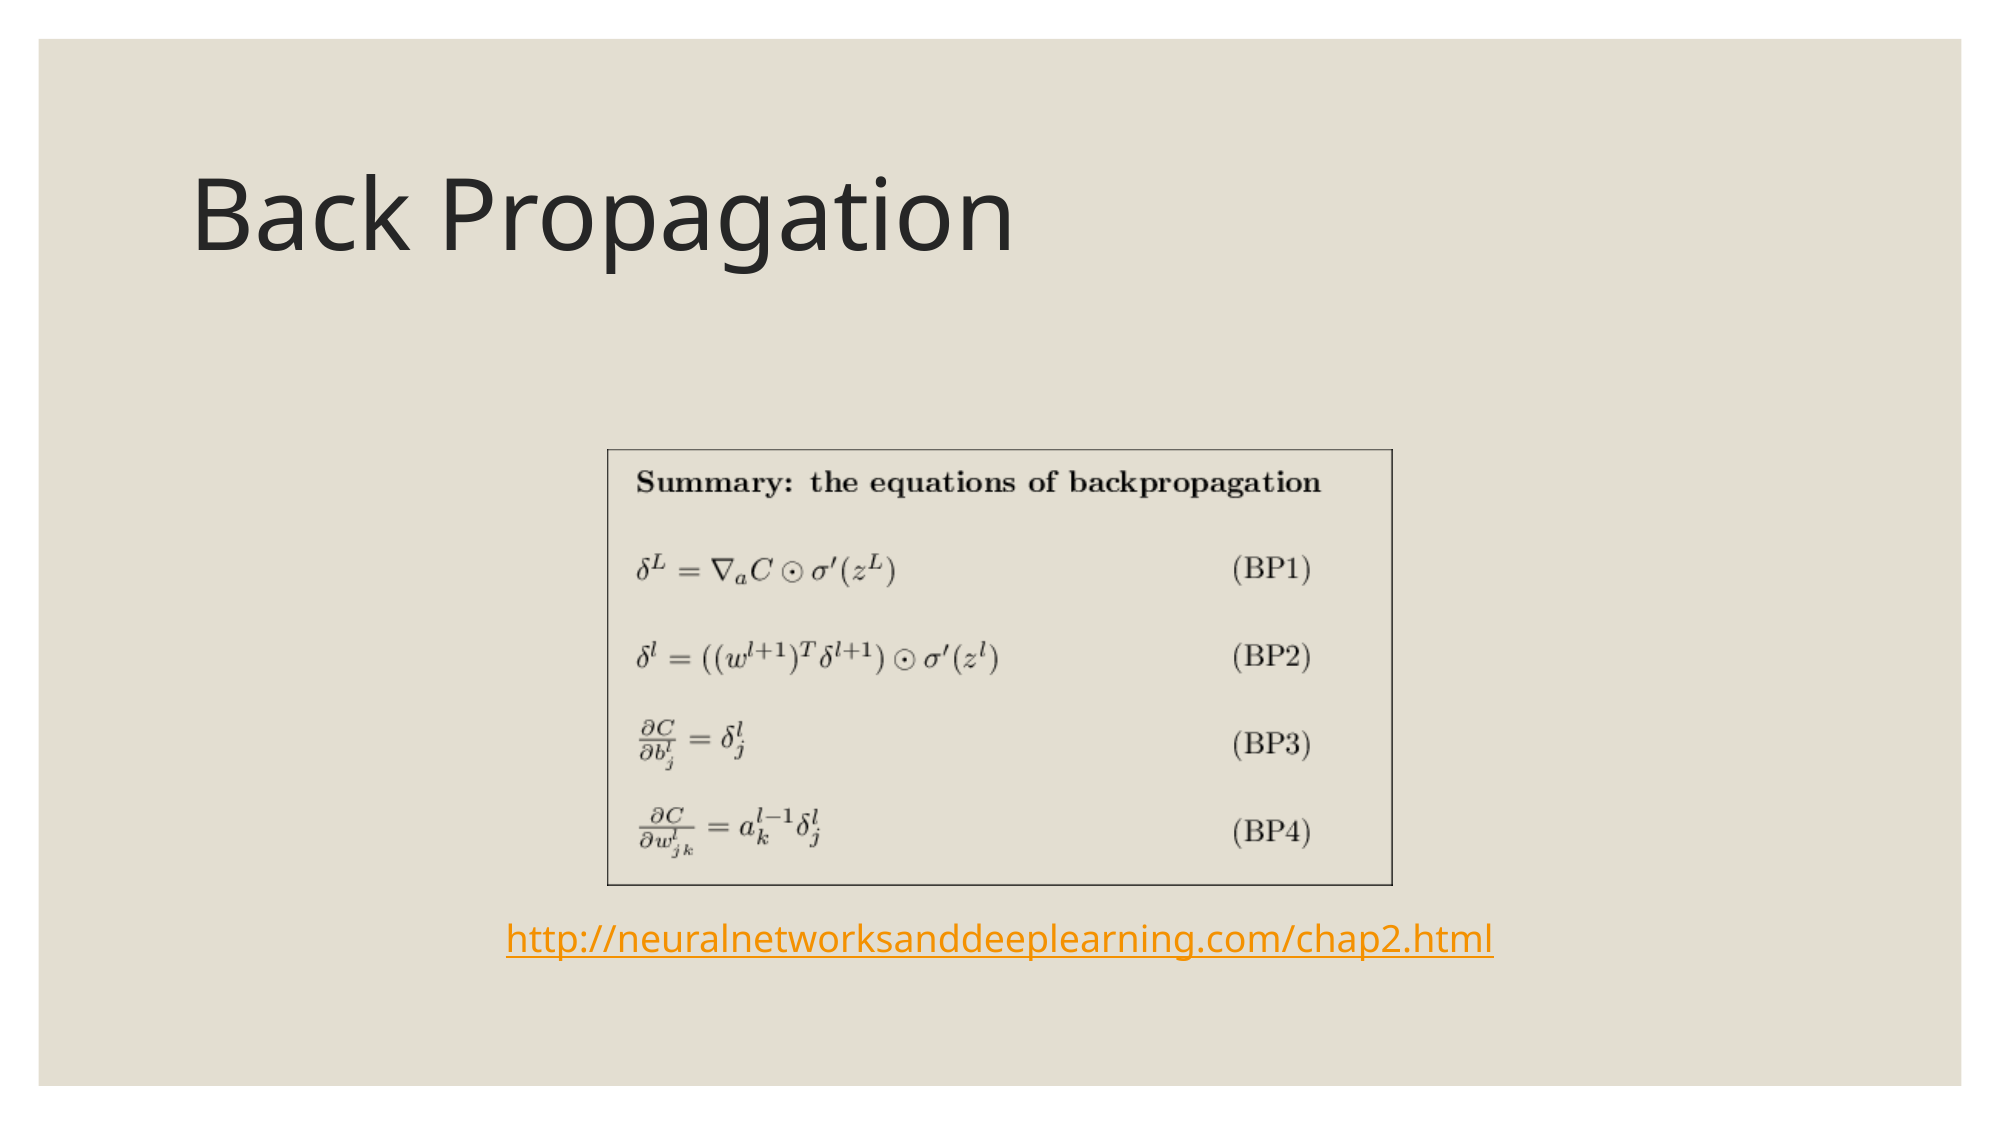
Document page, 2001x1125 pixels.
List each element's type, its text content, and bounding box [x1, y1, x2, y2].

text_box http://neuralnetworksanddeeplearning.com/chap2.html [490, 907, 1510, 974]
picture [607, 449, 1393, 886]
title Back Propagation [174, 105, 1825, 331]
